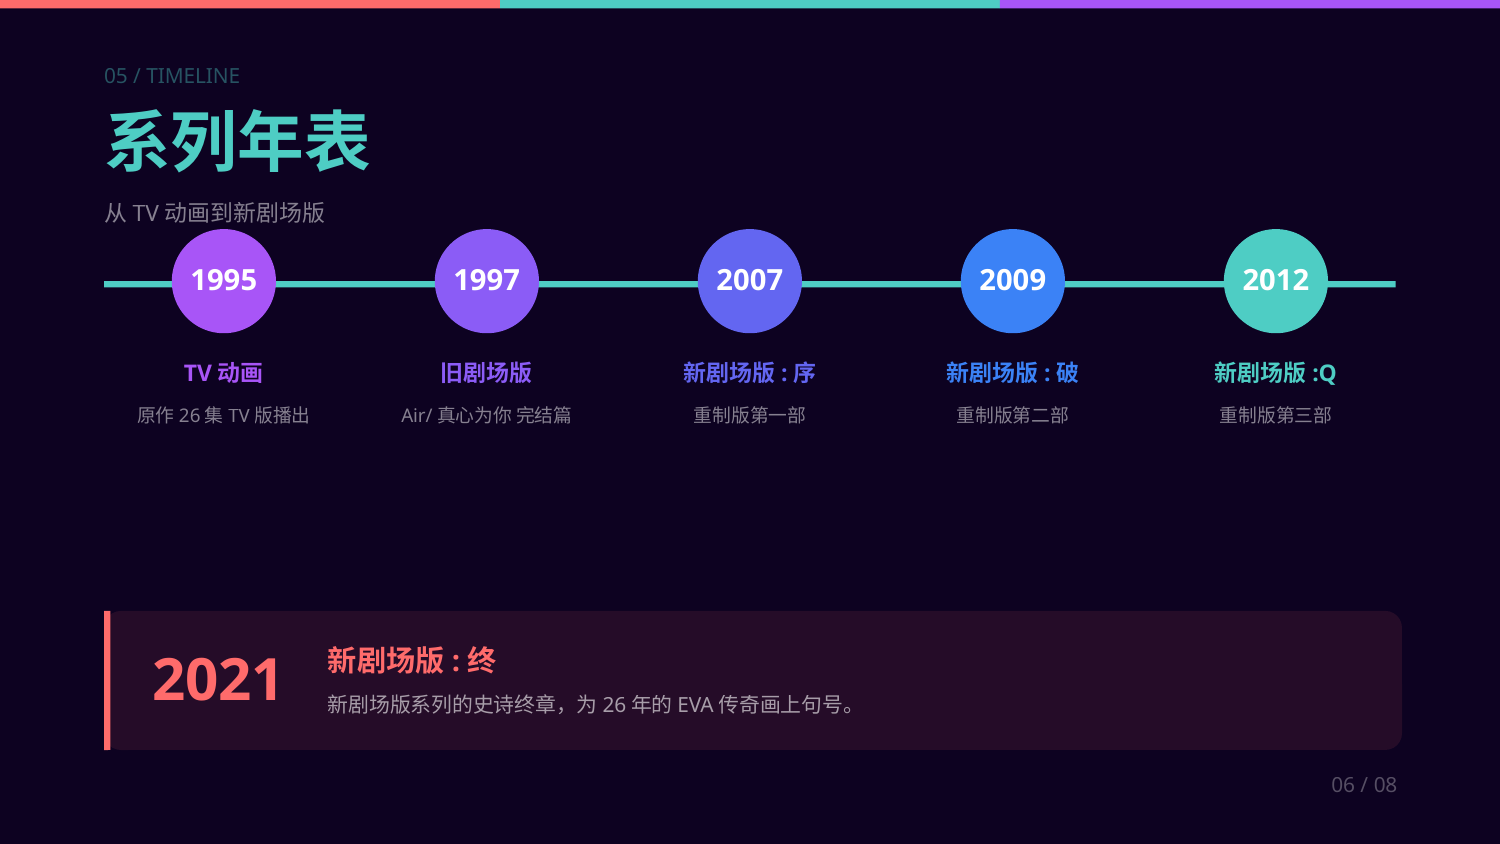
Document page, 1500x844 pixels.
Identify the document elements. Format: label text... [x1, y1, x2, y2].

text_box [999, 0, 1500, 9]
text_box 旧剧场版 [364, 358, 610, 390]
text_box 重制版第二部 [890, 399, 1136, 427]
text_box [500, 0, 999, 9]
text_box 05 / TIMELINE [104, 62, 377, 89]
text_box [960, 229, 1066, 334]
text_box [104, 281, 172, 288]
text_box 新剧场版:序 [627, 358, 873, 390]
text_box 从TV动画到新剧场版 [104, 198, 377, 231]
text_box Air/真心为你 完结篇 [364, 399, 610, 427]
text_box 06 / 08 [1331, 771, 1398, 798]
text_box [434, 229, 539, 334]
text_box TV动画 [101, 358, 347, 390]
text_box 2012 [1241, 261, 1311, 301]
text_box [802, 281, 961, 288]
text_box [539, 281, 698, 288]
text_box 新剧场版:Q [1153, 358, 1399, 390]
text_box [697, 229, 802, 334]
text_box 2009 [978, 261, 1048, 301]
text_box 系列年表 [104, 99, 377, 189]
text_box [1328, 281, 1396, 288]
text_box 2007 [715, 261, 785, 301]
text_box 重制版第三部 [1153, 399, 1399, 427]
text_box 1997 [452, 261, 522, 301]
text_box [171, 229, 276, 334]
text_box [108, 610, 1403, 751]
text_box 新剧场版:终 [327, 642, 1382, 682]
text_box [0, 0, 500, 9]
text_box [1223, 229, 1329, 334]
text_box 重制版第一部 [627, 399, 873, 427]
text_box 原作26集TV版播出 [101, 399, 347, 427]
text_box [276, 281, 435, 288]
text_box [1065, 281, 1224, 288]
text_box 新剧场版系列的史诗终章，为26年的EVA传奇画上句号。 [327, 691, 1382, 719]
text_box 2021 [152, 642, 289, 719]
text_box 1995 [189, 261, 259, 301]
text_box 新剧场版:破 [890, 358, 1136, 390]
